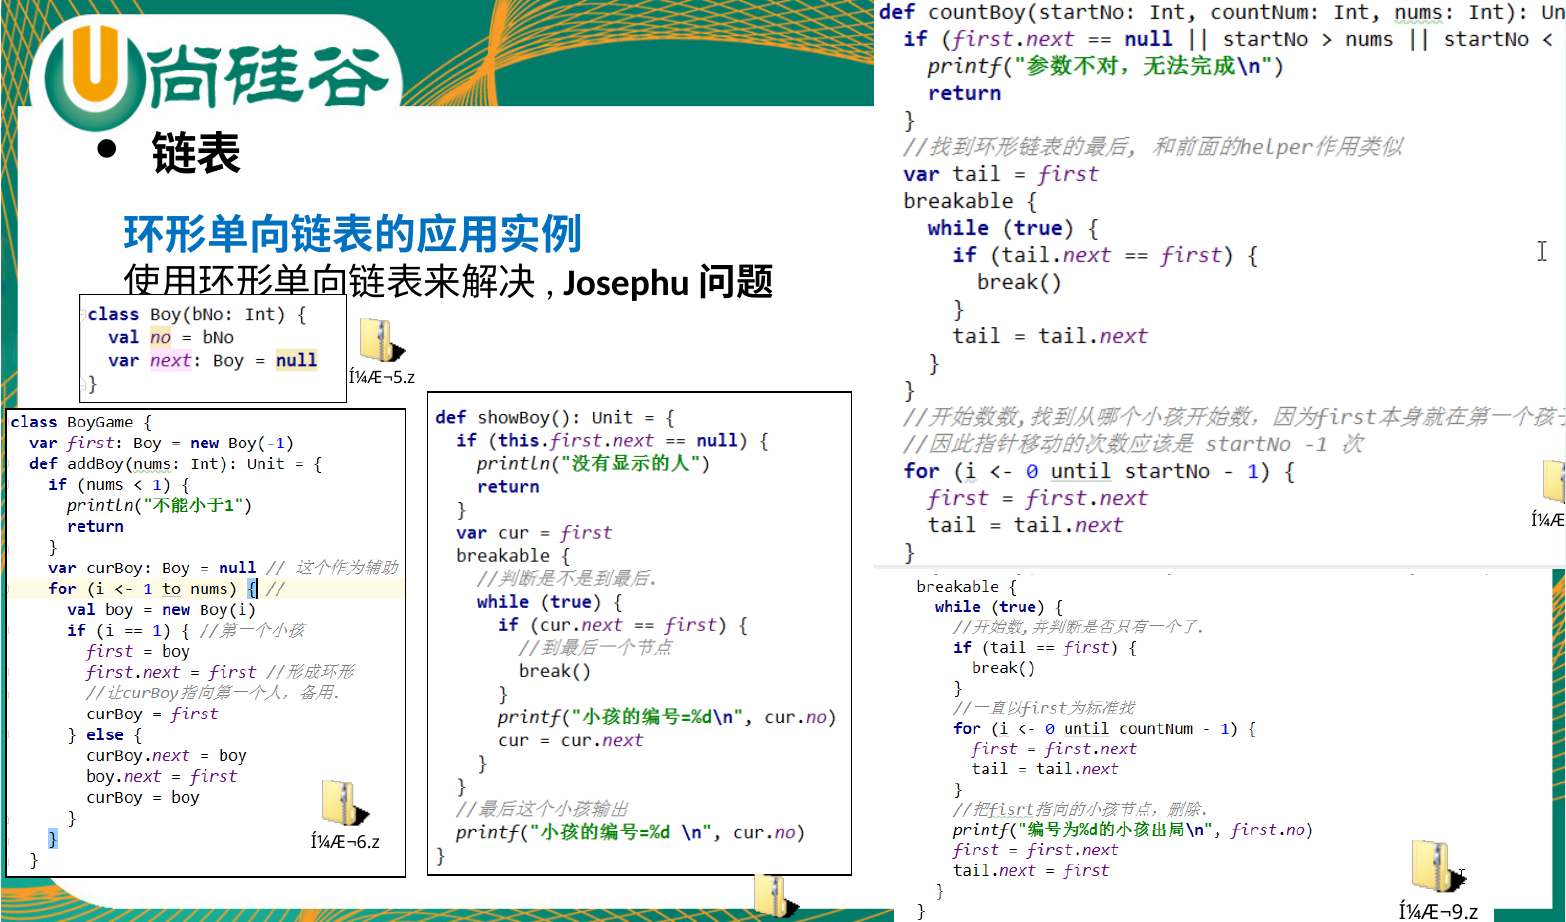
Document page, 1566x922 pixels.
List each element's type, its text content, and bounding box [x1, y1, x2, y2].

text_box 环形单向链表的应用实例 使用环形单向链表来解决, Josephu问题 [109, 200, 889, 716]
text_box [297, 780, 394, 863]
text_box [336, 318, 429, 398]
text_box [730, 873, 823, 922]
picture [0, 0, 1566, 922]
text_box 链表 [79, 123, 869, 188]
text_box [1518, 460, 1566, 541]
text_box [1384, 840, 1495, 922]
